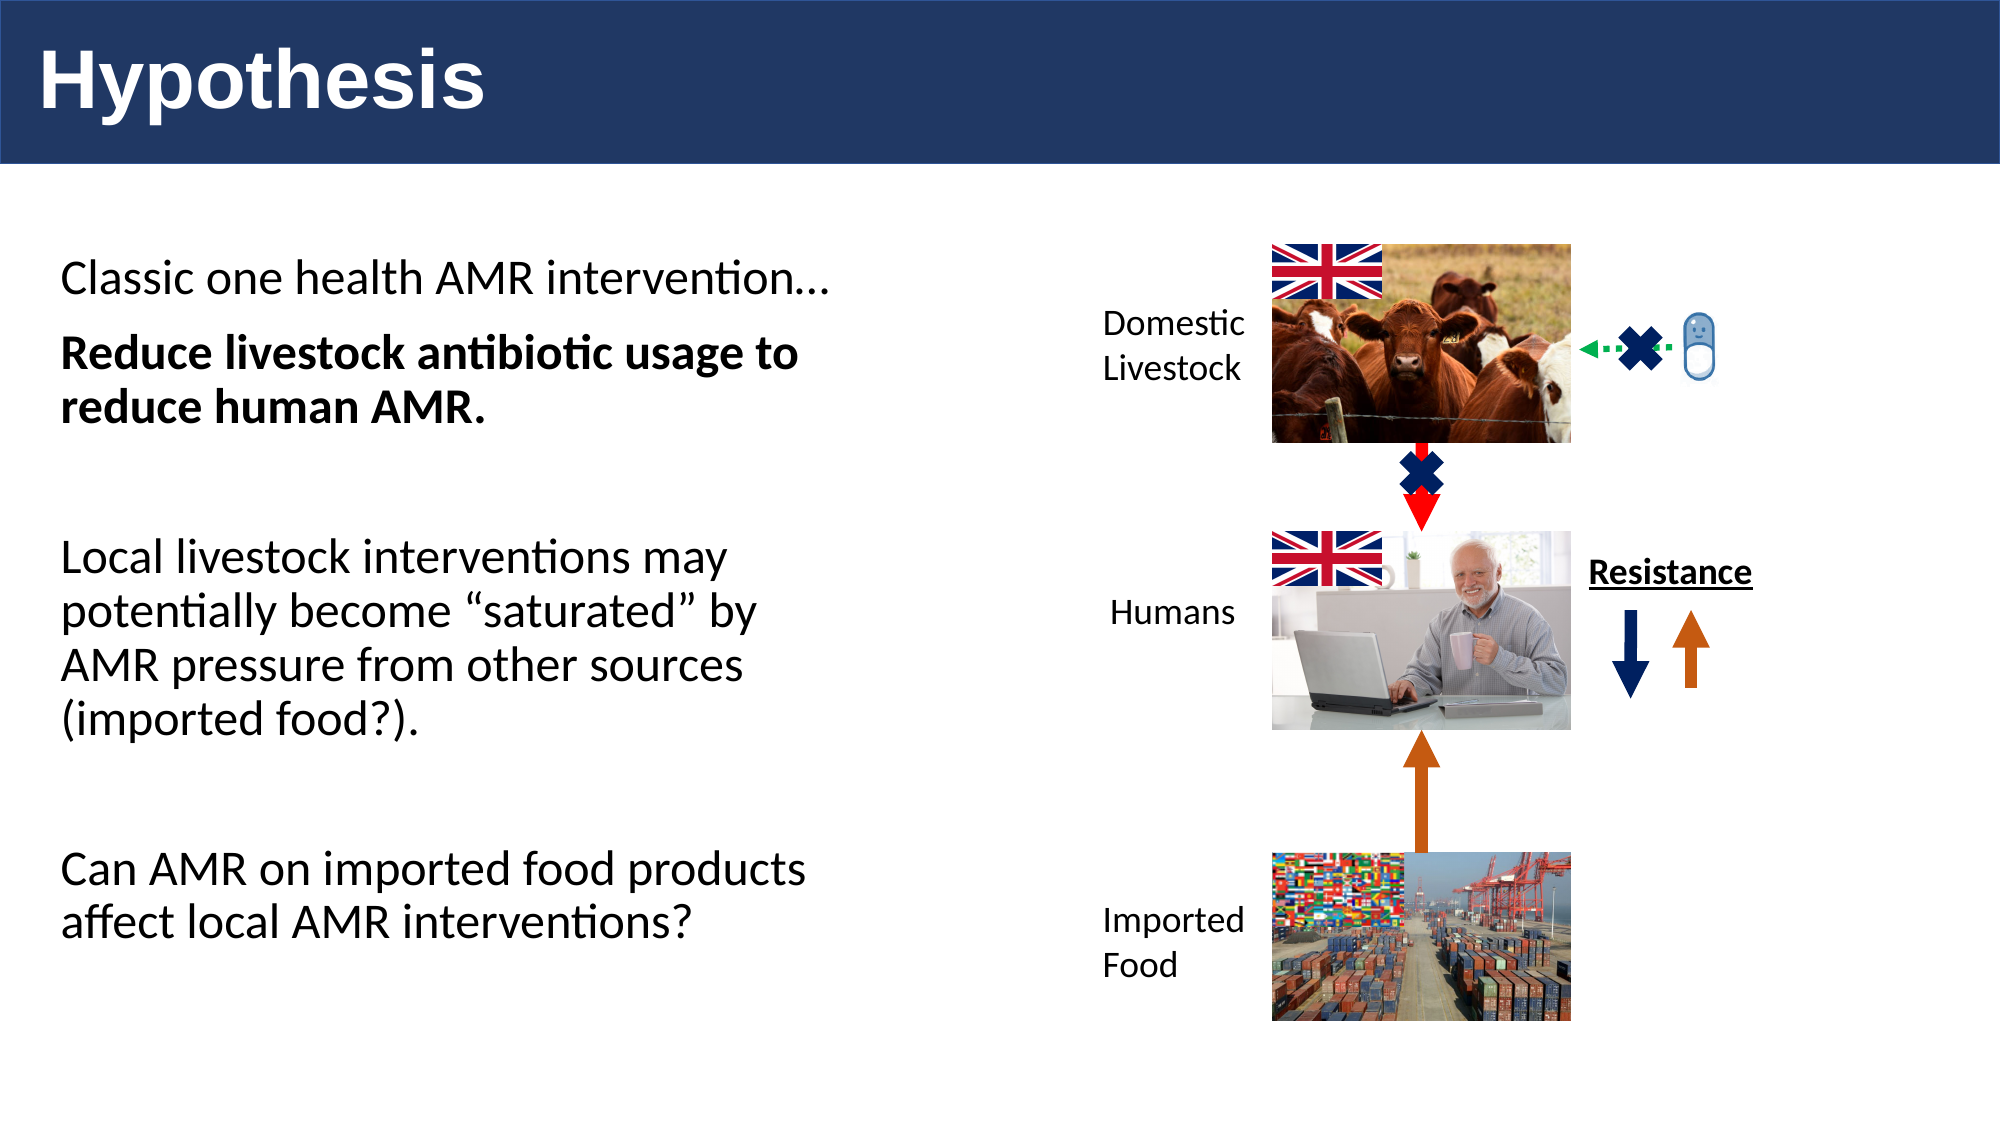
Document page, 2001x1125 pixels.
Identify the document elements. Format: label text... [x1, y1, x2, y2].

text_box Hypothesis [0, 0, 2000, 164]
text_box [1399, 451, 1421, 496]
text_box [1618, 326, 1663, 347]
text_box Resistance [1573, 539, 1768, 600]
picture [1680, 308, 1720, 387]
picture [1272, 852, 1571, 1021]
text_box Imported Food [1087, 888, 1269, 993]
text_box Humans [1095, 579, 1251, 640]
text_box Domestic Livestock [1088, 290, 1269, 396]
picture [1272, 531, 1571, 730]
picture [1272, 244, 1572, 444]
text_box [1618, 350, 1663, 371]
list Classic one health AMR intervention… Reduce livestock antibiotic usage to reduce human AMR. Local livestock interventions may potentially become “saturated” by AMR pressure from other sources (imported food?). Can AMR on imported food products affect local AMR interventions? [45, 244, 852, 1065]
text_box [1422, 451, 1444, 496]
